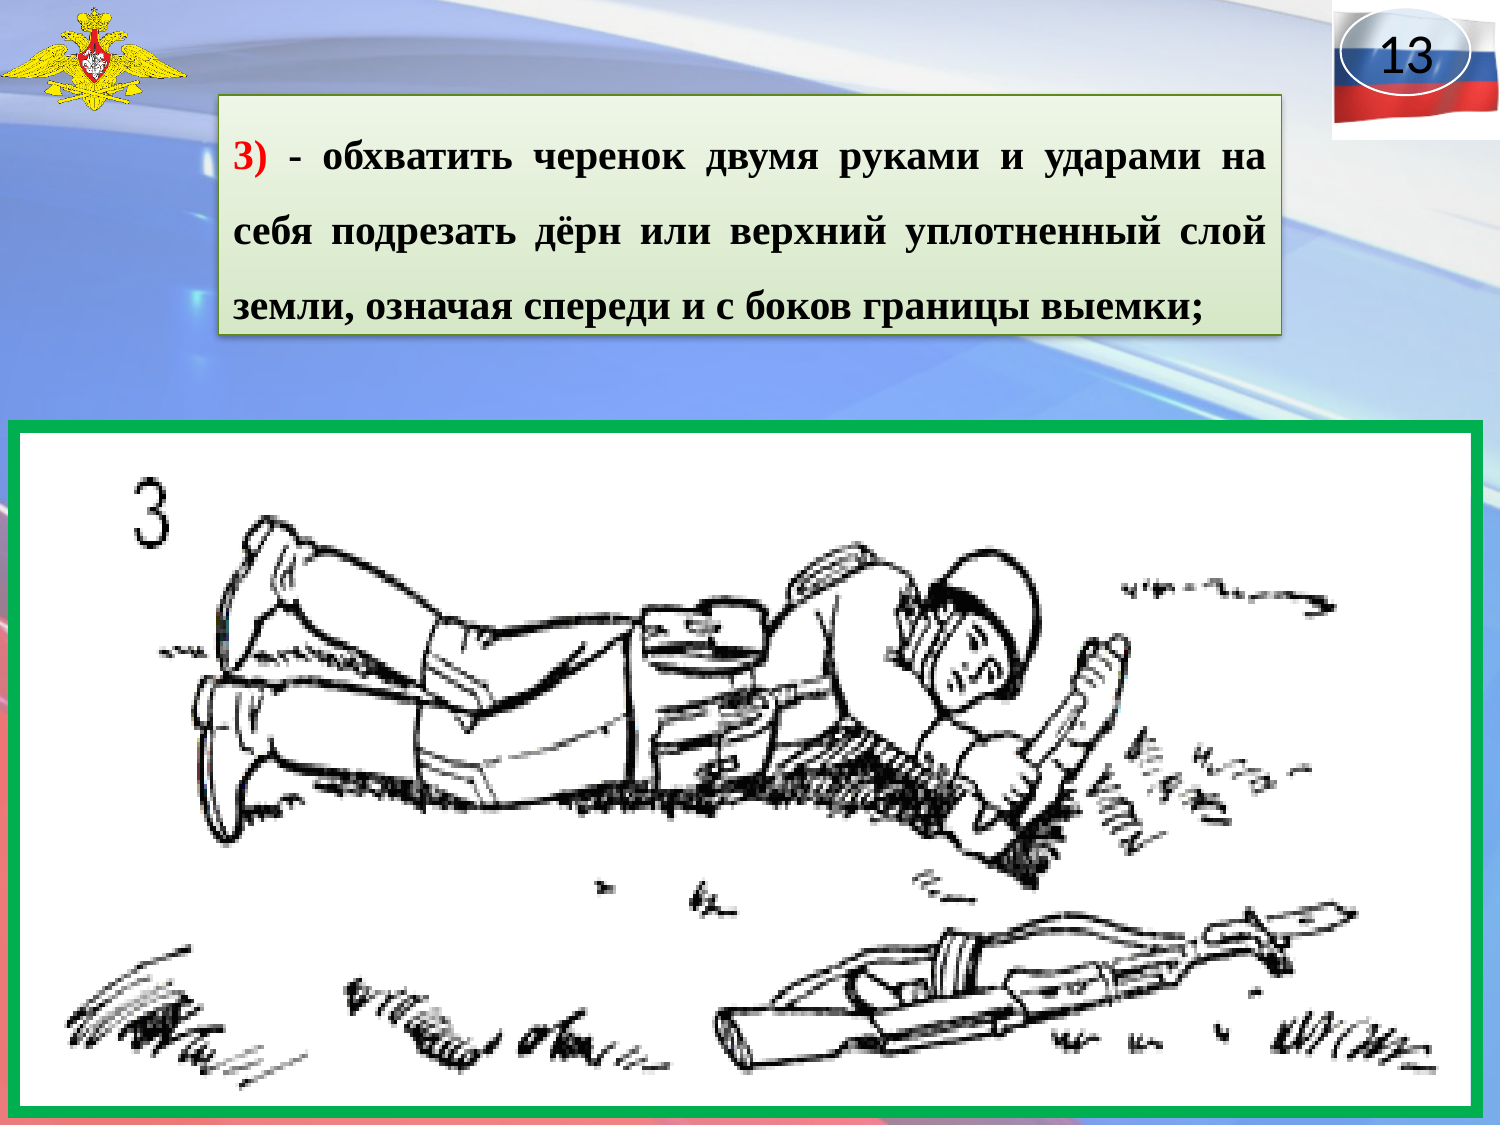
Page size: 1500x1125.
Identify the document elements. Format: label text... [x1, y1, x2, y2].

picture [19, 432, 1471, 1107]
picture [1331, 0, 1500, 141]
text_box [0, 0, 1500, 1125]
picture [0, 0, 188, 135]
text_box - обхватить черенок двумя руками и ударами на себя подрезать дёрн или верхний уплотненный слой земли, означая спереди и с боков границы выемки; [218, 94, 1282, 336]
